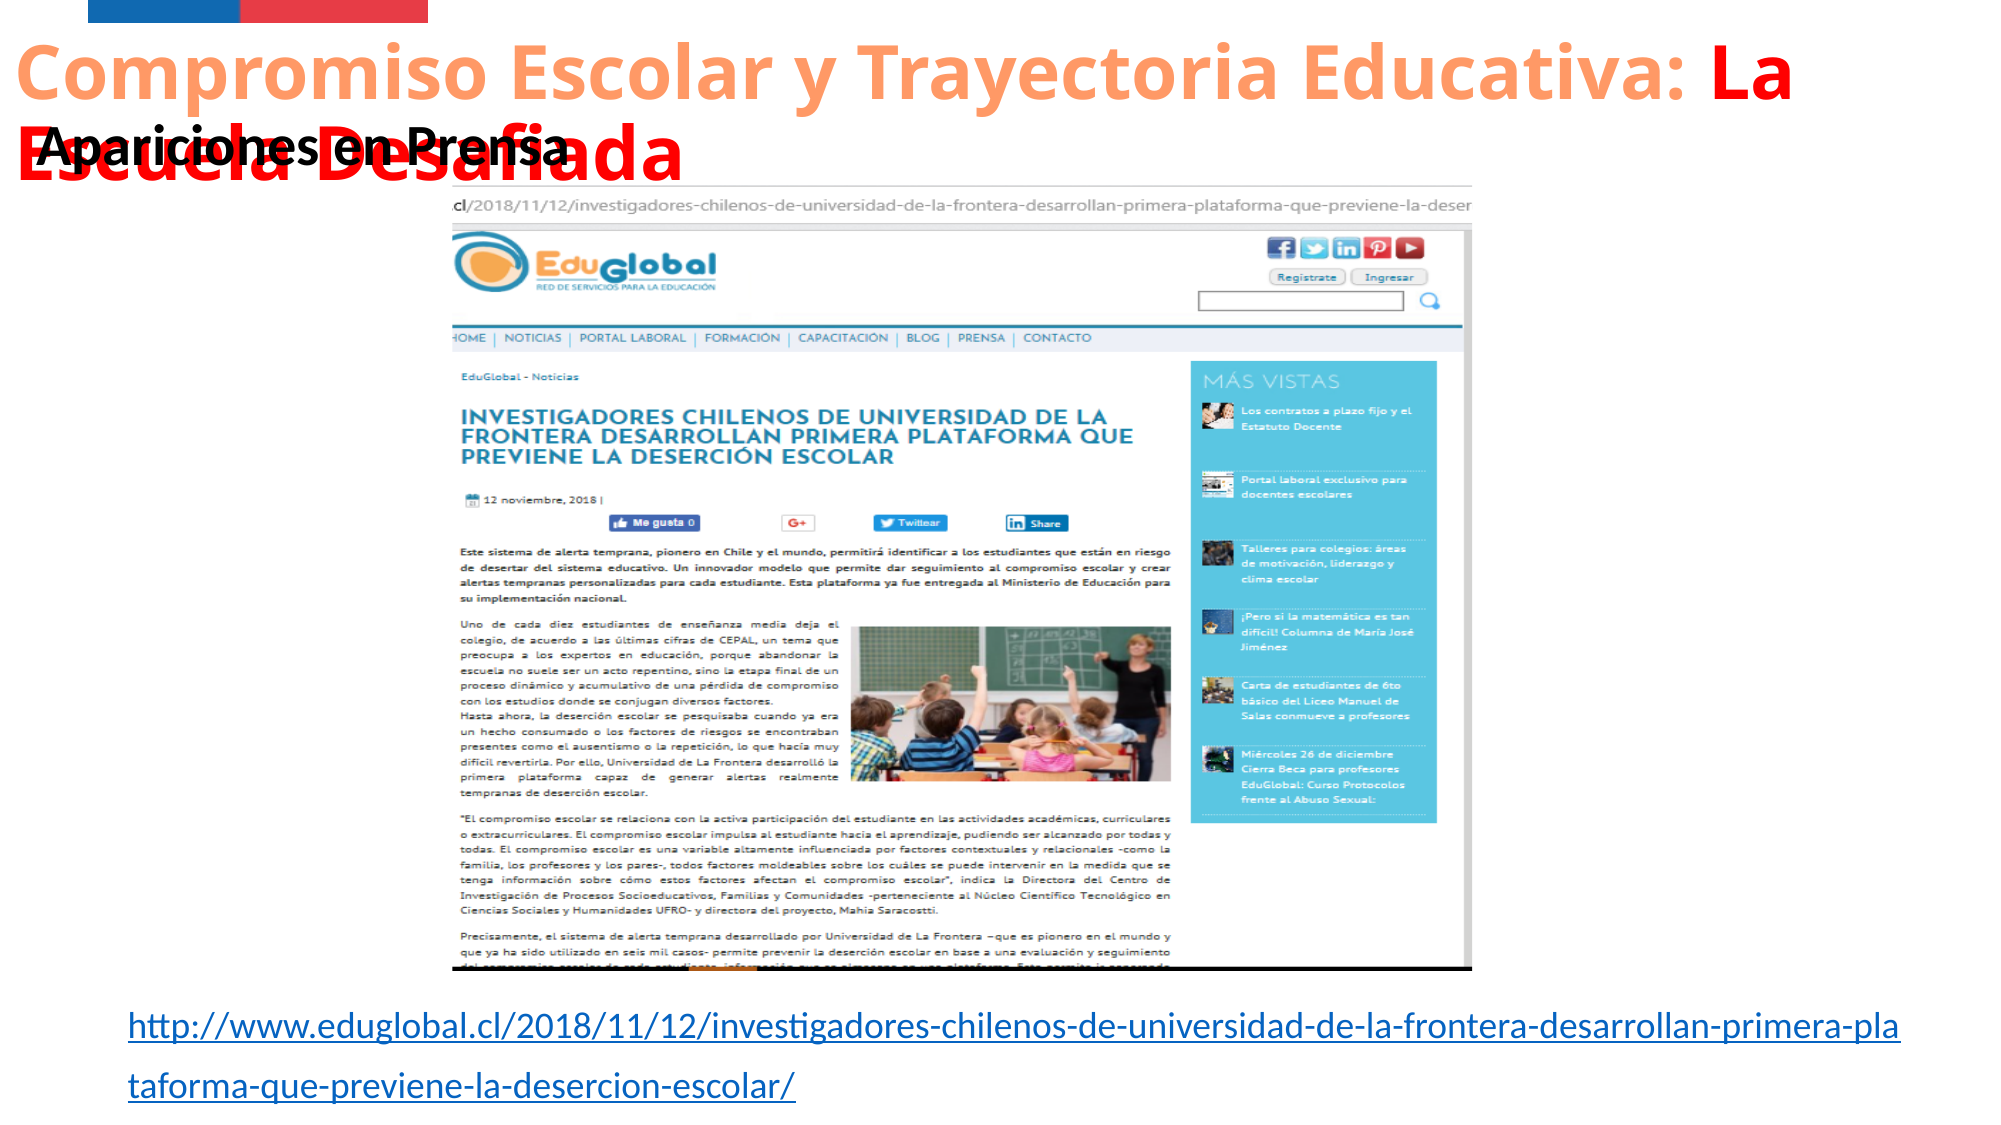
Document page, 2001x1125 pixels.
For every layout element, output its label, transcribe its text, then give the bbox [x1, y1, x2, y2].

picture [88, 0, 428, 23]
text_box Apariciones en Prensa [21, 99, 956, 185]
text_box Compromiso Escolar y Trayectoria Educativa: La Escuela Desafiada [0, 27, 2000, 204]
picture [451, 185, 1473, 971]
text_box http://www.eduglobal.cl/2018/11/12/investigadores-chilenos-de-universidad-de-la-frontera-desarrollan-primera-plataforma-que-previene-la-desercion-escolar/ [113, 970, 1927, 1053]
